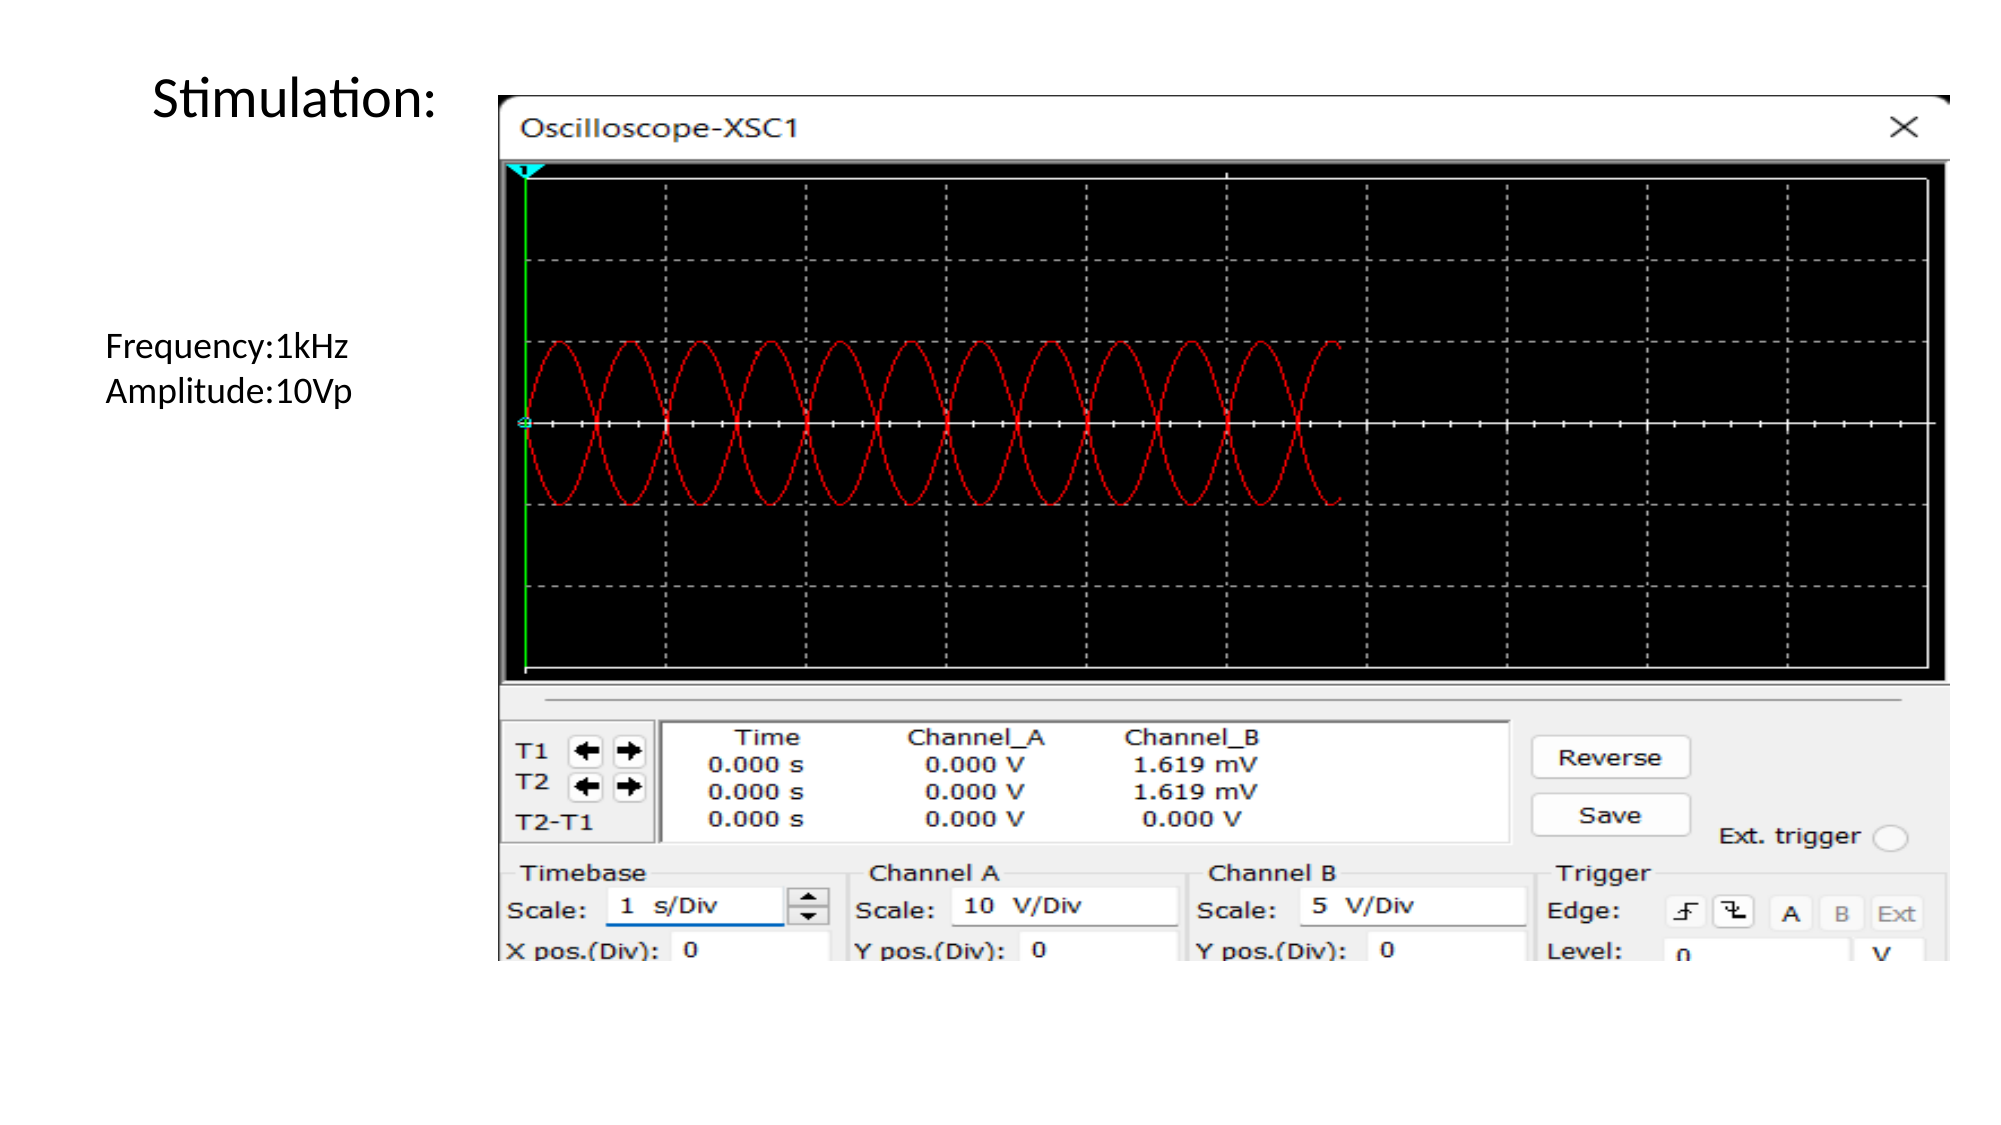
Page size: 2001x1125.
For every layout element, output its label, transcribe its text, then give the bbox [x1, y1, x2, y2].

text_box Frequency:1kHz Amplitude:10Vp [90, 313, 466, 464]
picture [498, 95, 1950, 961]
list Stimulation: [137, 59, 1863, 1014]
